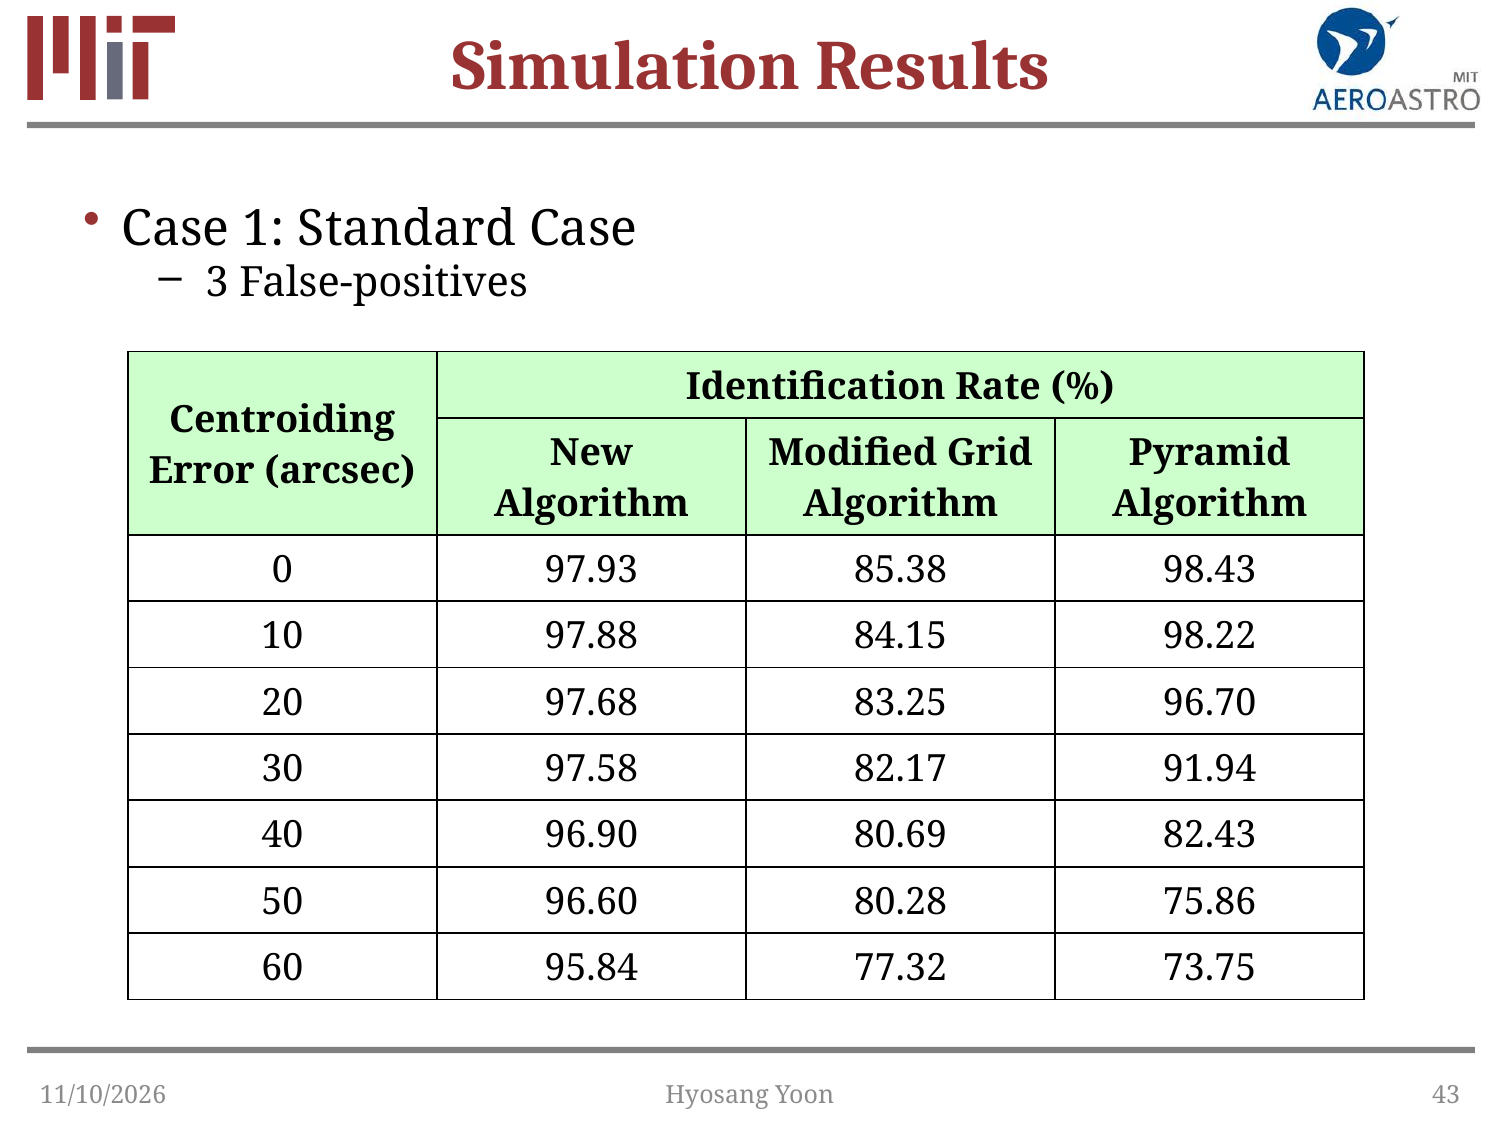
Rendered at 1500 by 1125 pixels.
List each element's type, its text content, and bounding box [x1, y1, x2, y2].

table_cell 80.28 [747, 868, 1054, 932]
title Simulation Results [167, 4, 1334, 119]
table_cell 20 [129, 668, 436, 733]
table_cell 95.84 [438, 934, 745, 999]
table_cell 10 [129, 602, 436, 667]
table_cell 75.86 [1056, 868, 1363, 932]
table_cell 96.70 [1056, 668, 1363, 733]
table_cell 40 [129, 801, 436, 866]
table_cell 0 [129, 536, 436, 600]
table_cell New Algorithm [438, 419, 745, 534]
table_cell 77.32 [747, 934, 1054, 999]
table_cell 97.58 [438, 735, 745, 799]
footer Hyosang Yoon [512, 1065, 988, 1125]
table_cell 97.88 [438, 602, 745, 667]
table_cell 96.60 [438, 868, 745, 932]
table_header Identification Rate (%) [438, 352, 1363, 417]
table_cell 30 [129, 735, 436, 799]
slide_number 43 [1125, 1065, 1475, 1125]
table_cell Pyramid Algorithm [1056, 419, 1363, 534]
table_cell 98.43 [1056, 536, 1363, 600]
table_header Centroiding Error (arcsec) [129, 352, 436, 534]
table_cell 97.68 [438, 668, 745, 733]
table_cell 85.38 [747, 536, 1054, 600]
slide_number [24, 1065, 375, 1125]
table_cell 80.69 [747, 801, 1054, 866]
list Case 1: Standard Case 3 False-positives [68, 187, 1438, 1013]
table_cell 97.93 [438, 536, 745, 600]
table_cell 82.43 [1056, 801, 1363, 866]
table_cell 82.17 [747, 735, 1054, 799]
table_cell 60 [129, 934, 436, 999]
table_cell 98.22 [1056, 602, 1363, 667]
table_cell 91.94 [1056, 735, 1363, 799]
table_cell 50 [129, 868, 436, 932]
table_cell 83.25 [747, 668, 1054, 733]
picture [1304, 1, 1488, 121]
table_cell 96.90 [438, 801, 745, 866]
table_cell 84.15 [747, 602, 1054, 667]
table_cell 73.75 [1056, 934, 1363, 999]
table_cell Modified Grid Algorithm [747, 419, 1054, 534]
